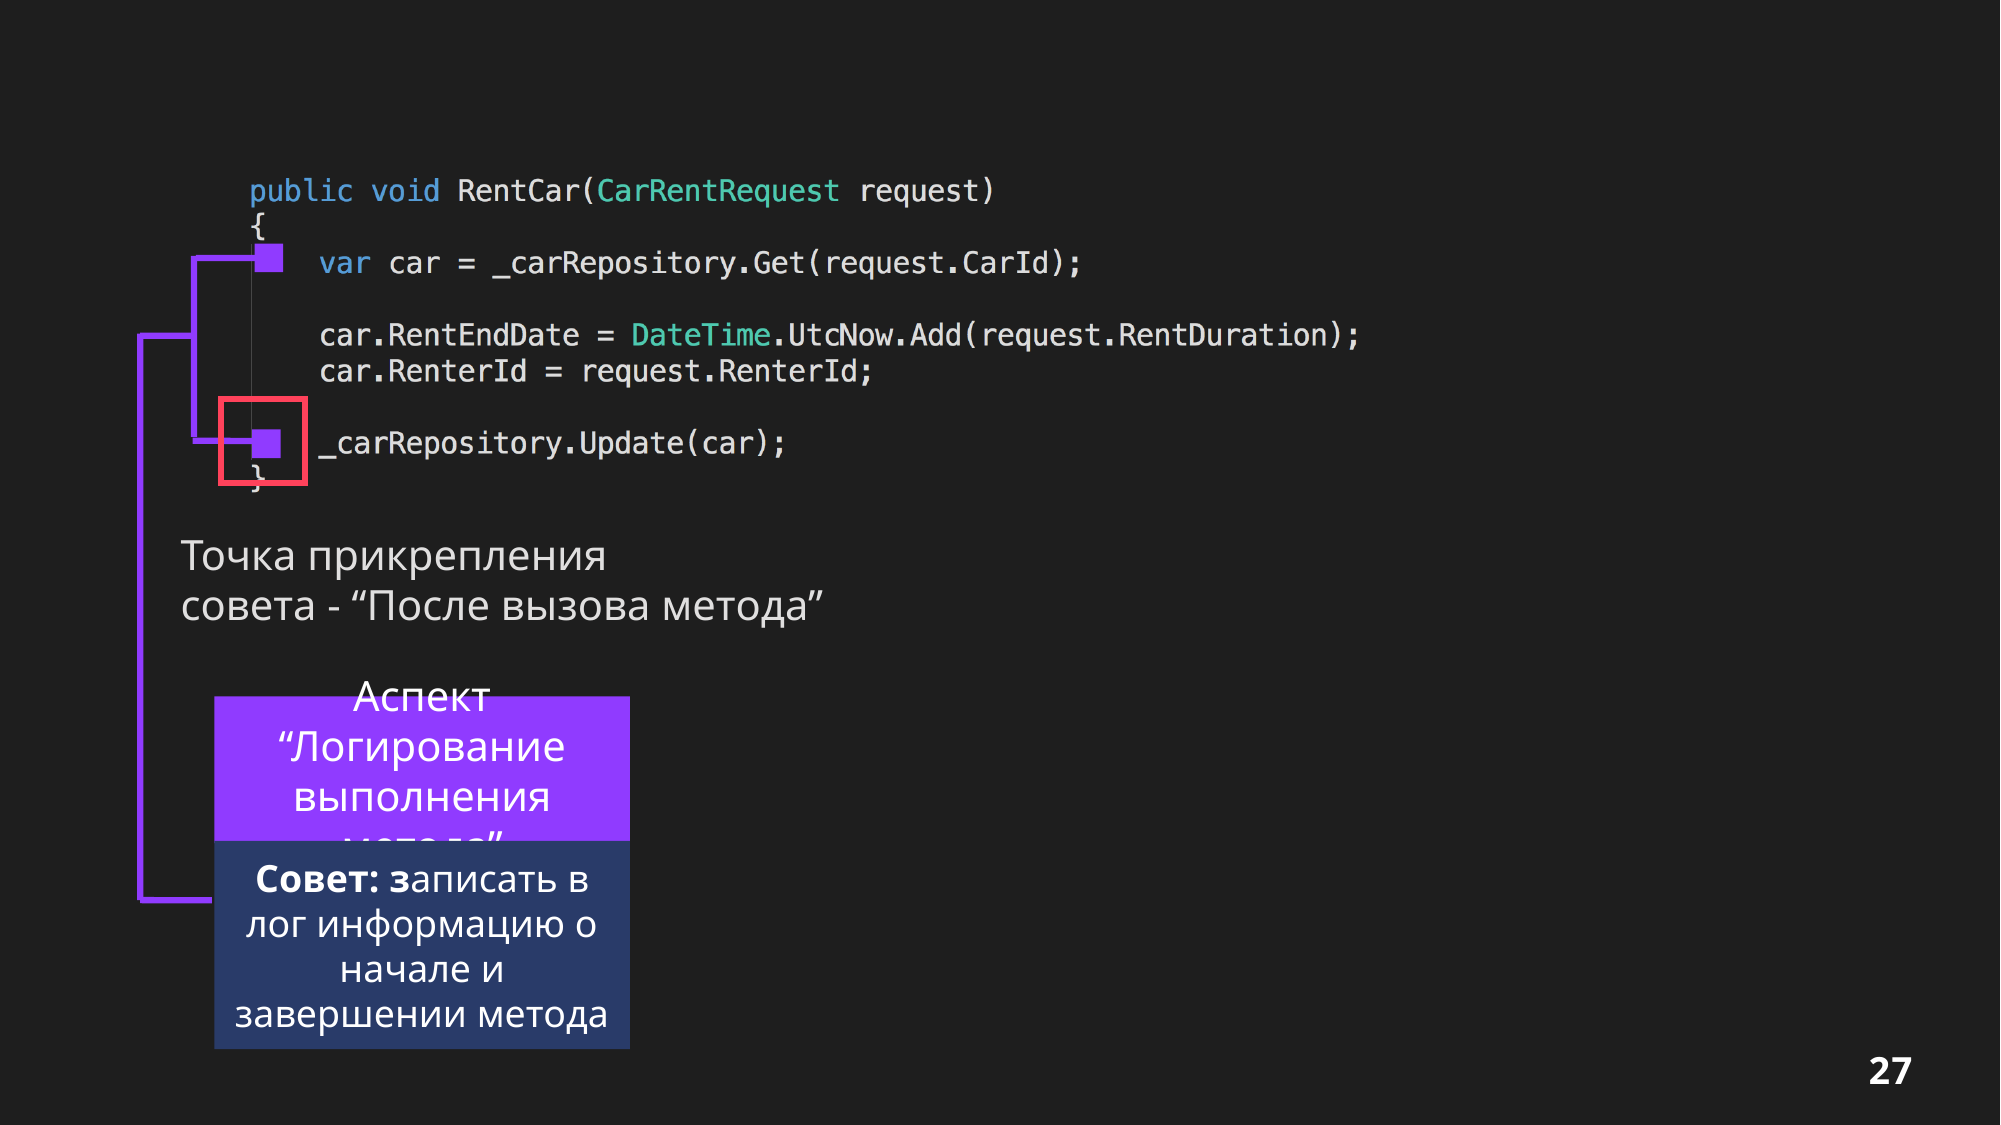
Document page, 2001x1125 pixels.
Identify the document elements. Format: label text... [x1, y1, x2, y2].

picture [214, 150, 1455, 500]
text_box Точка прикрепления совета - “После вызова метода” [172, 520, 832, 637]
text_box Аспект “Логирование выполнения метода” [214, 696, 630, 840]
text_box 27 [1478, 1042, 1929, 1103]
text_box Совет: записать в лог информацию о начале и завершении метода [214, 840, 630, 1050]
